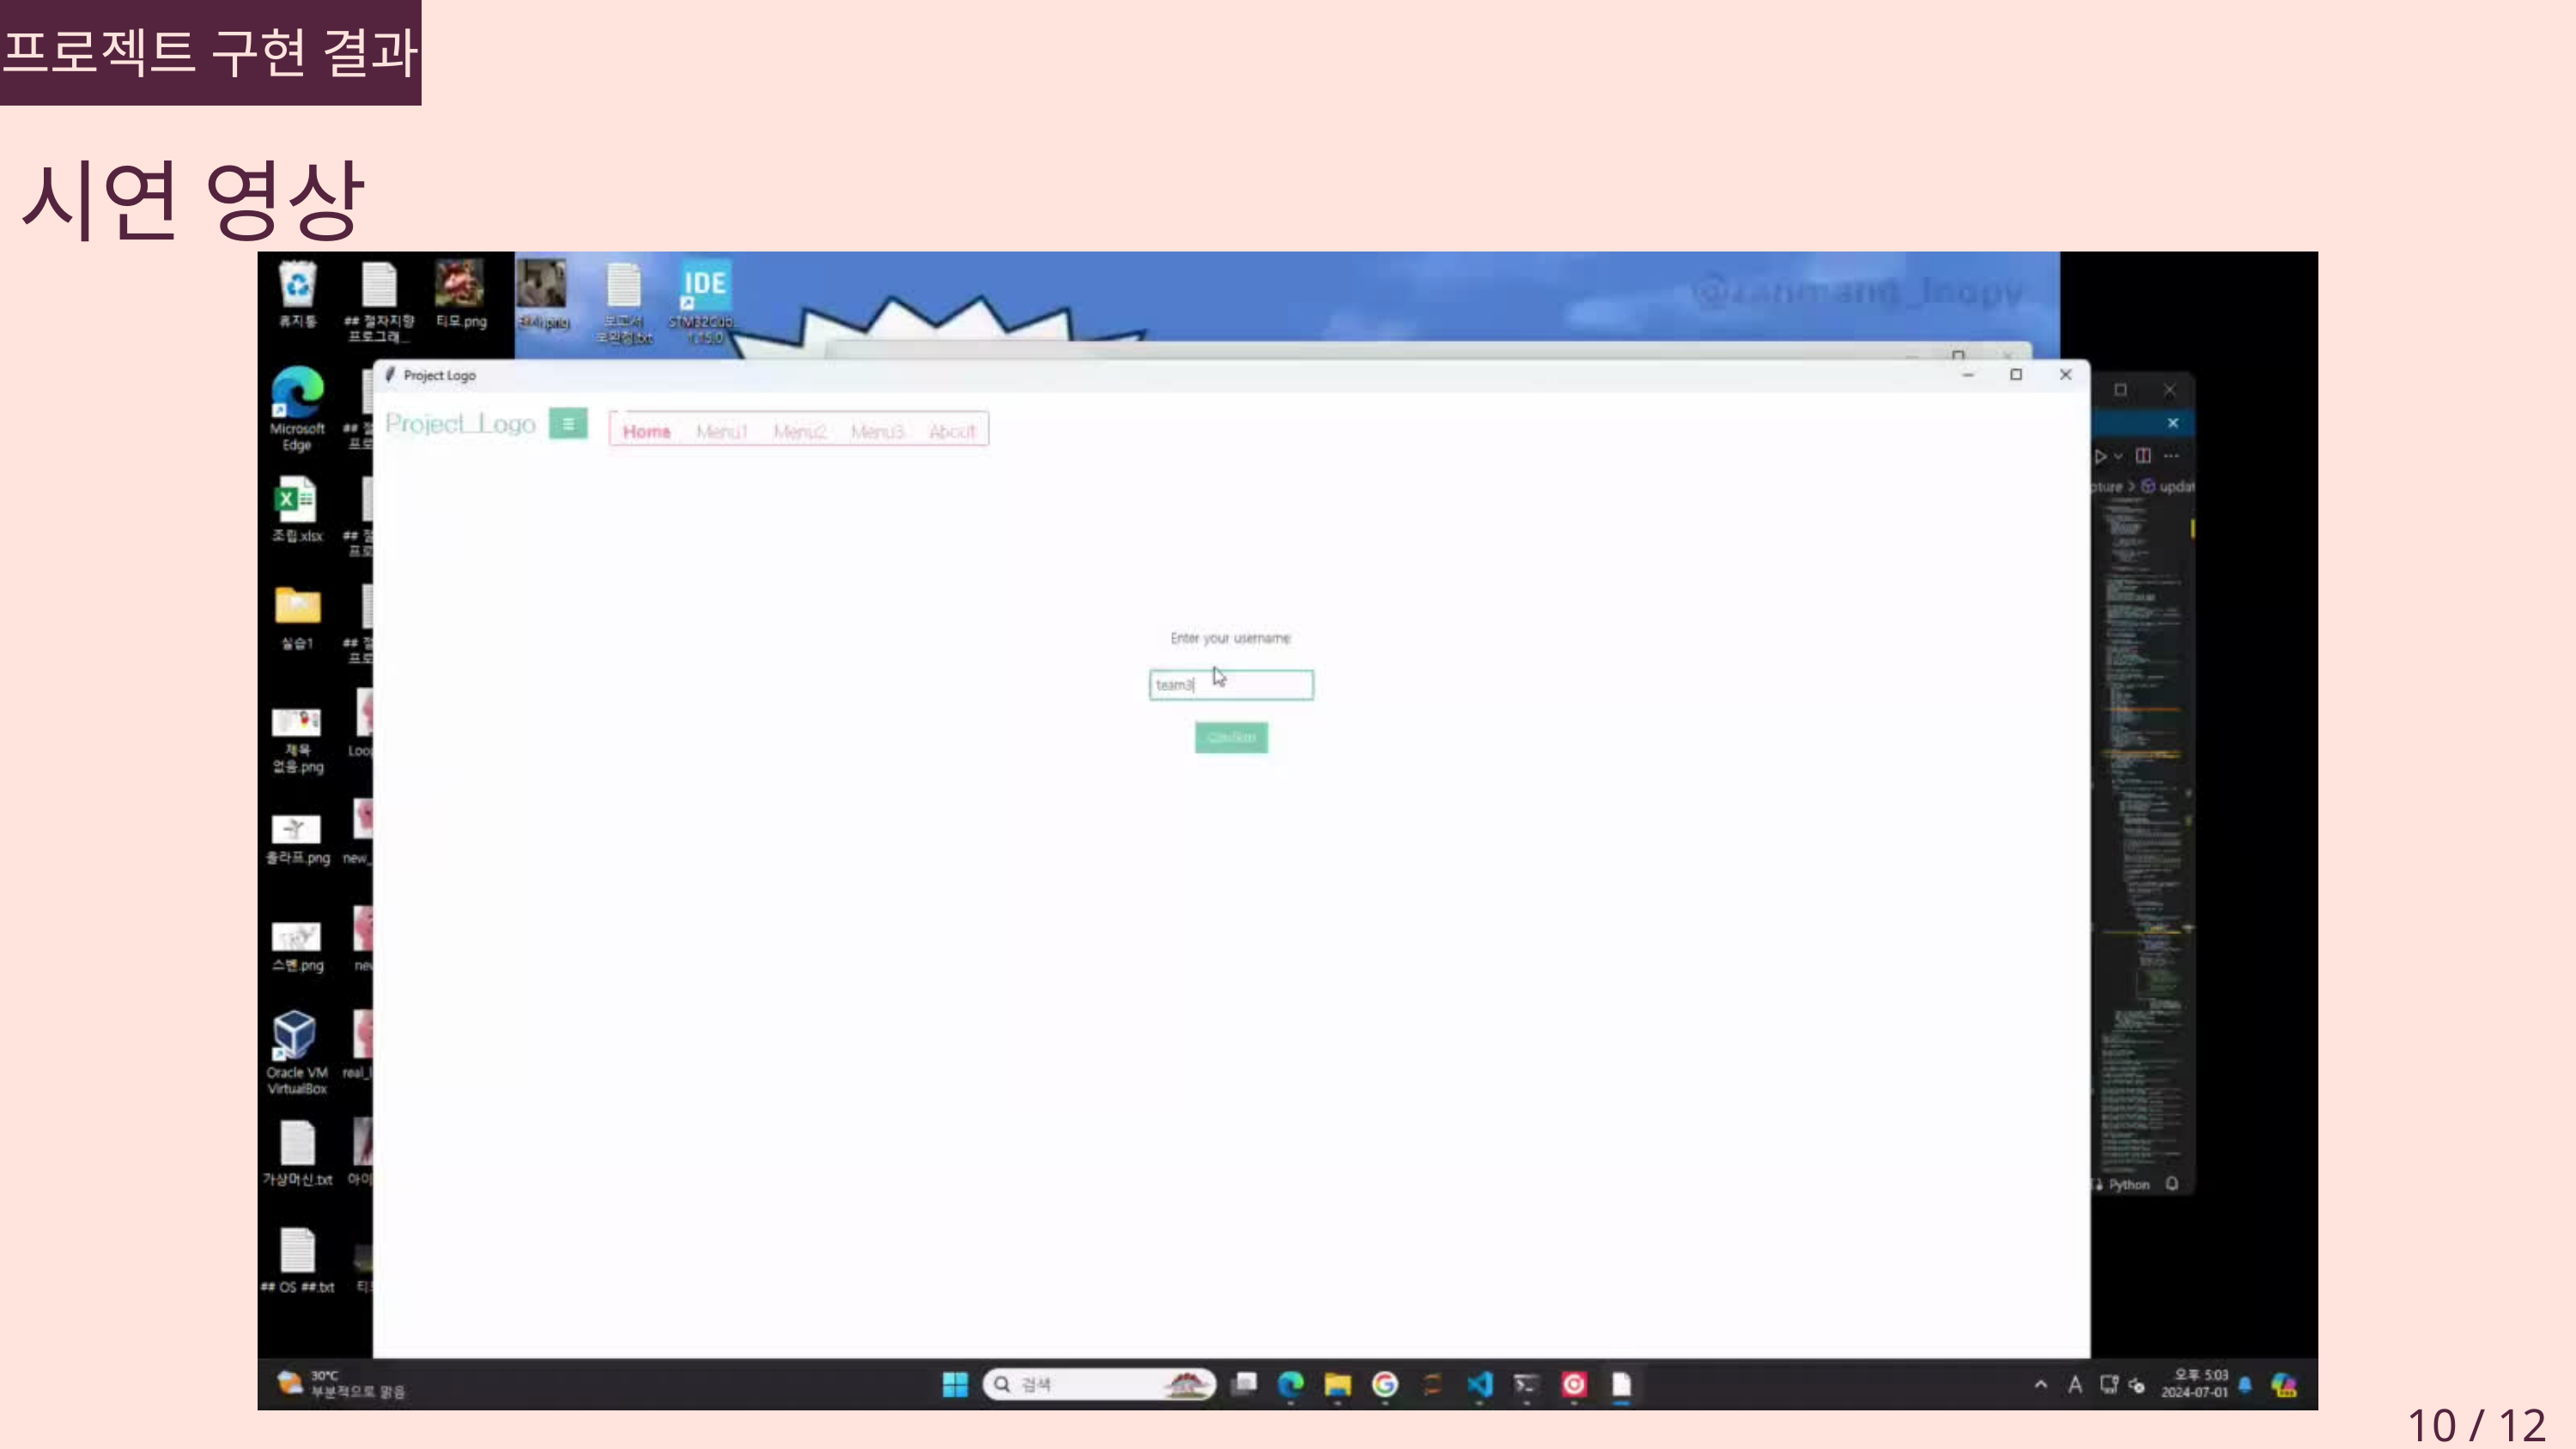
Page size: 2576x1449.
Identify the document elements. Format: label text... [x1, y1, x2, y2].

text_box 10 / 12 [2392, 1387, 2561, 1449]
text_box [257, 251, 2319, 1411]
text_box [0, 0, 422, 106]
text_box 시연 영상 [11, 127, 375, 253]
